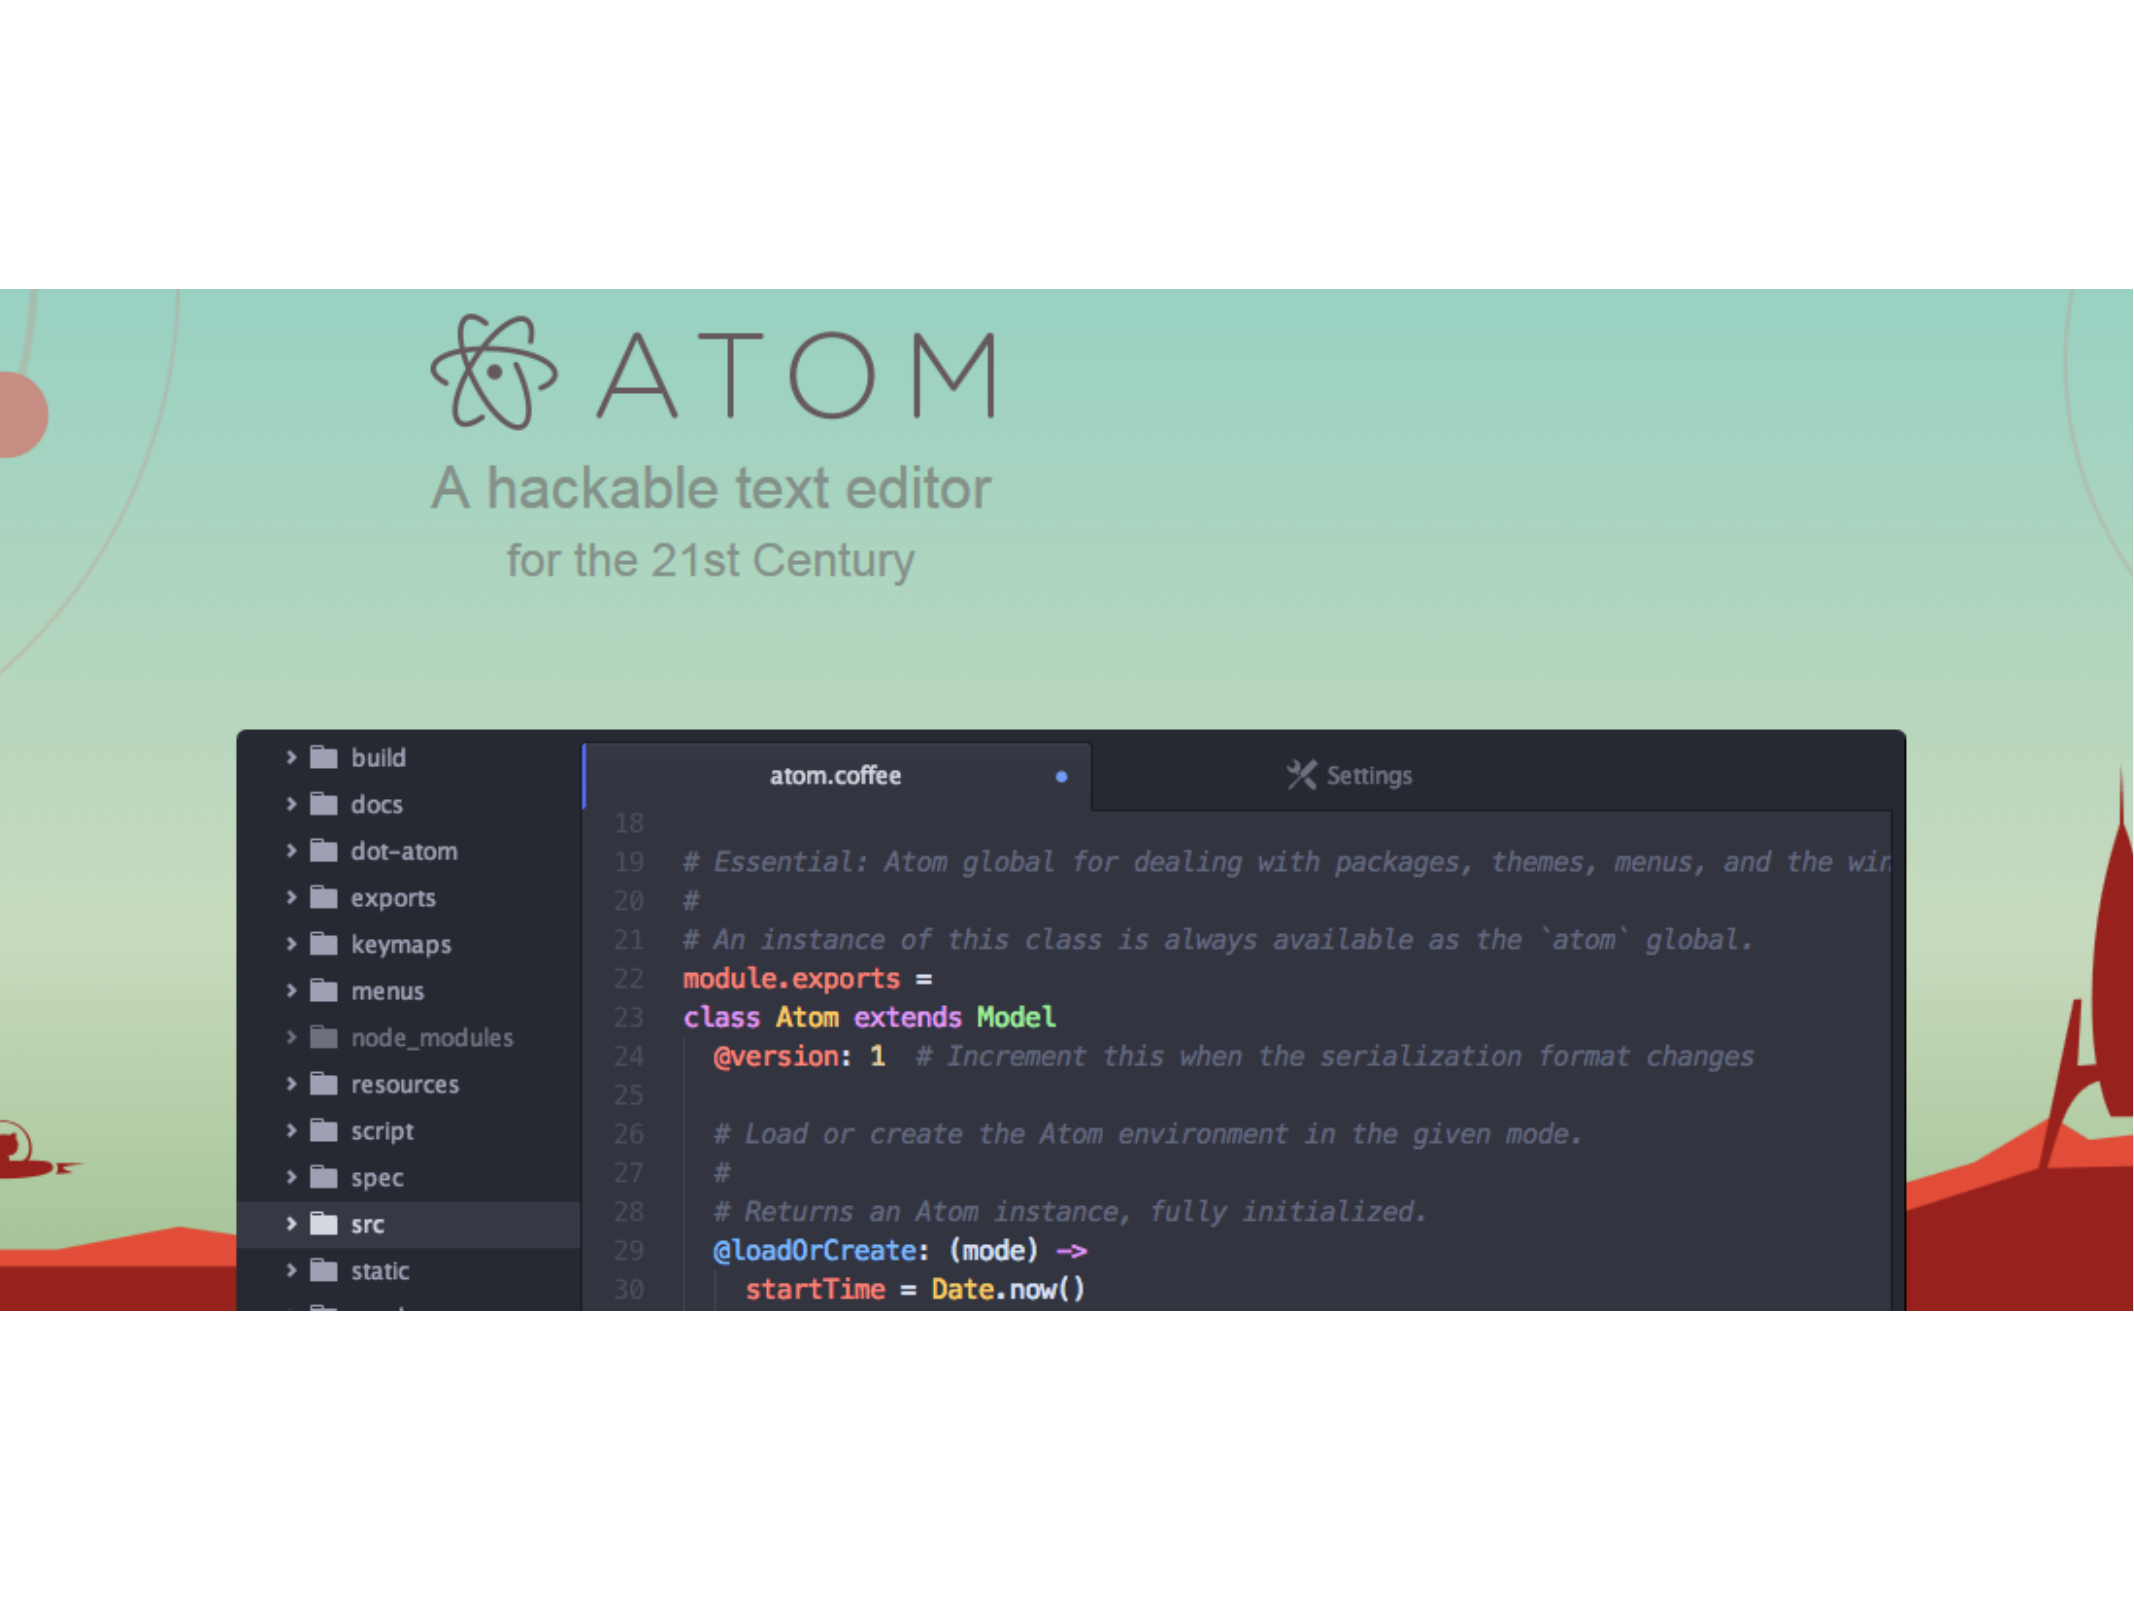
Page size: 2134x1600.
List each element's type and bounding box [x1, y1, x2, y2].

picture [0, 289, 2134, 1311]
